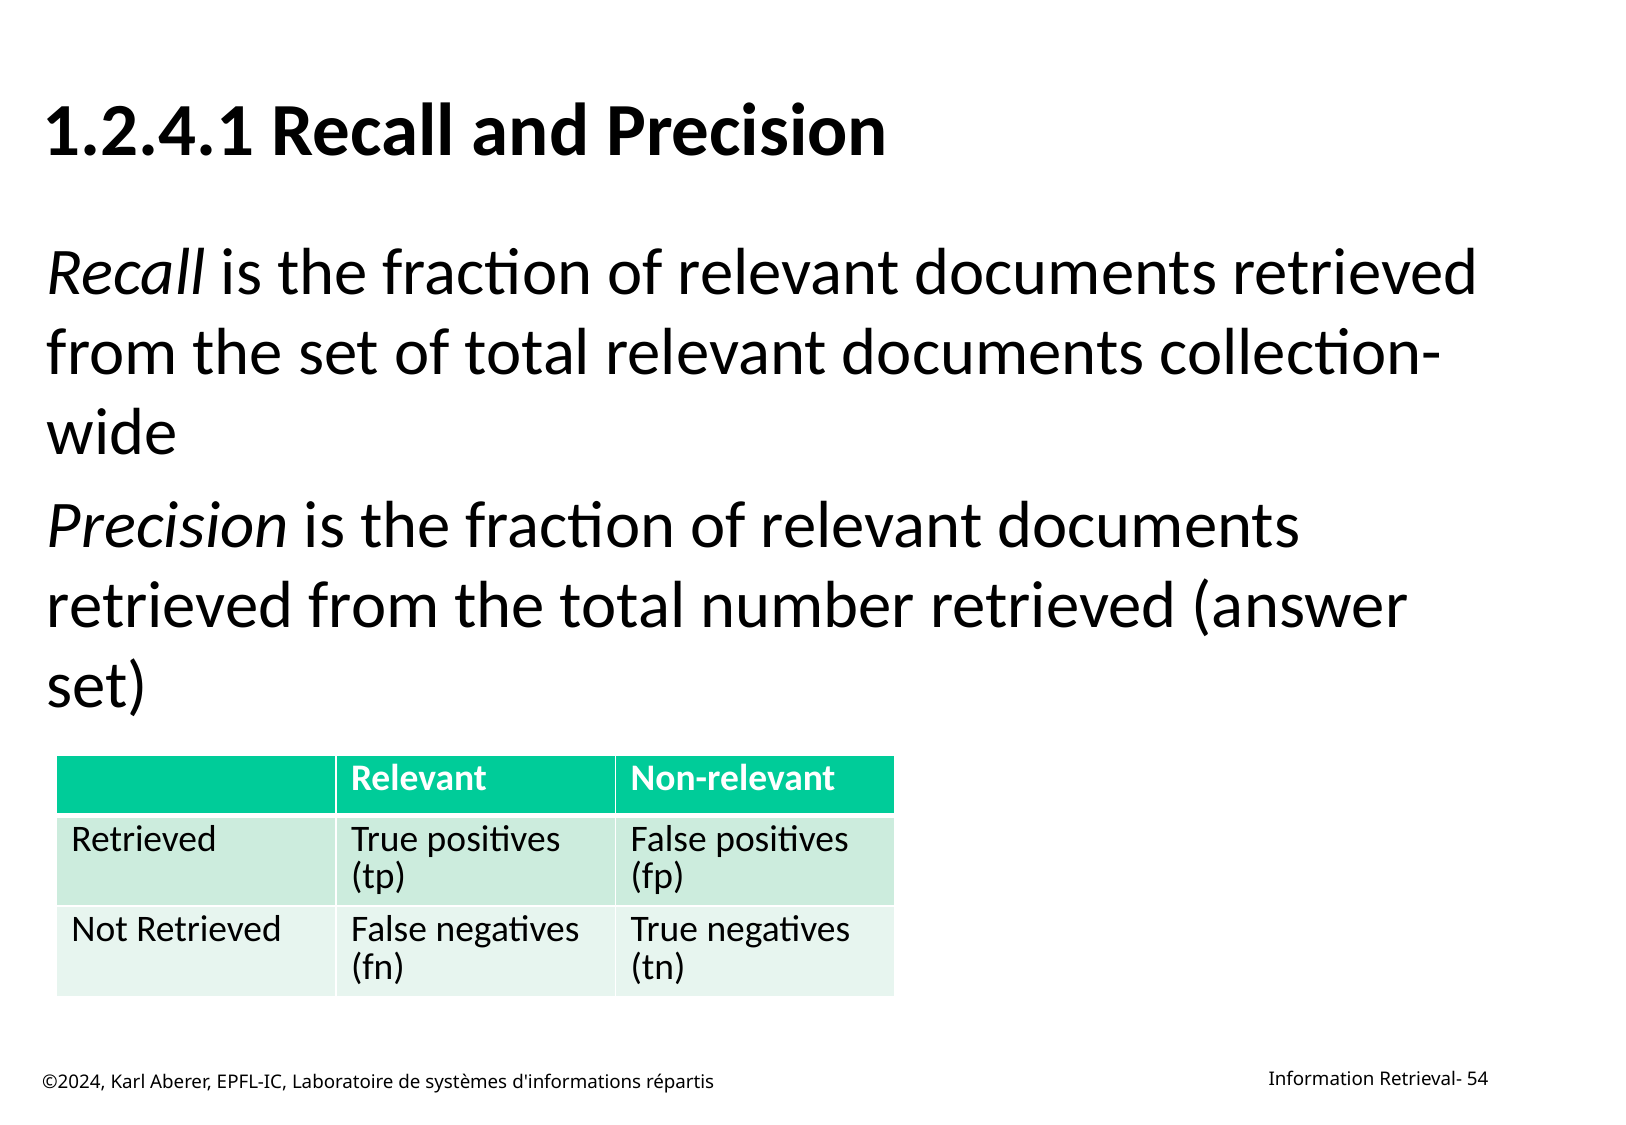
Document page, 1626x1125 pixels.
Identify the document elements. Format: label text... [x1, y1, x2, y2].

table_cell Retrieved [57, 818, 335, 905]
table_header Relevant [337, 756, 615, 813]
table_cell True positives (tp) [337, 818, 615, 905]
table_header Non-relevant [616, 756, 894, 813]
table_cell False positives (fp) [616, 818, 894, 905]
list Recall is the fraction of relevant documents retrieved from the set of total relevant documents collection-wide Precision is the fraction of relevant documents retrieved from the total number retrieved (answer set) [31, 220, 1508, 1045]
table_header [57, 756, 335, 813]
footer ©2024, Karl Aberer, EPFL-IC, Laboratoire de systèmes d'informations répartis [26, 1062, 1071, 1101]
table_cell False negatives (fn) [337, 907, 615, 996]
title 1.2.4.1 Recall and Precision [27, 50, 1504, 200]
table_cell Not Retrieved [57, 907, 335, 996]
table_cell True negatives (tn) [616, 907, 894, 996]
